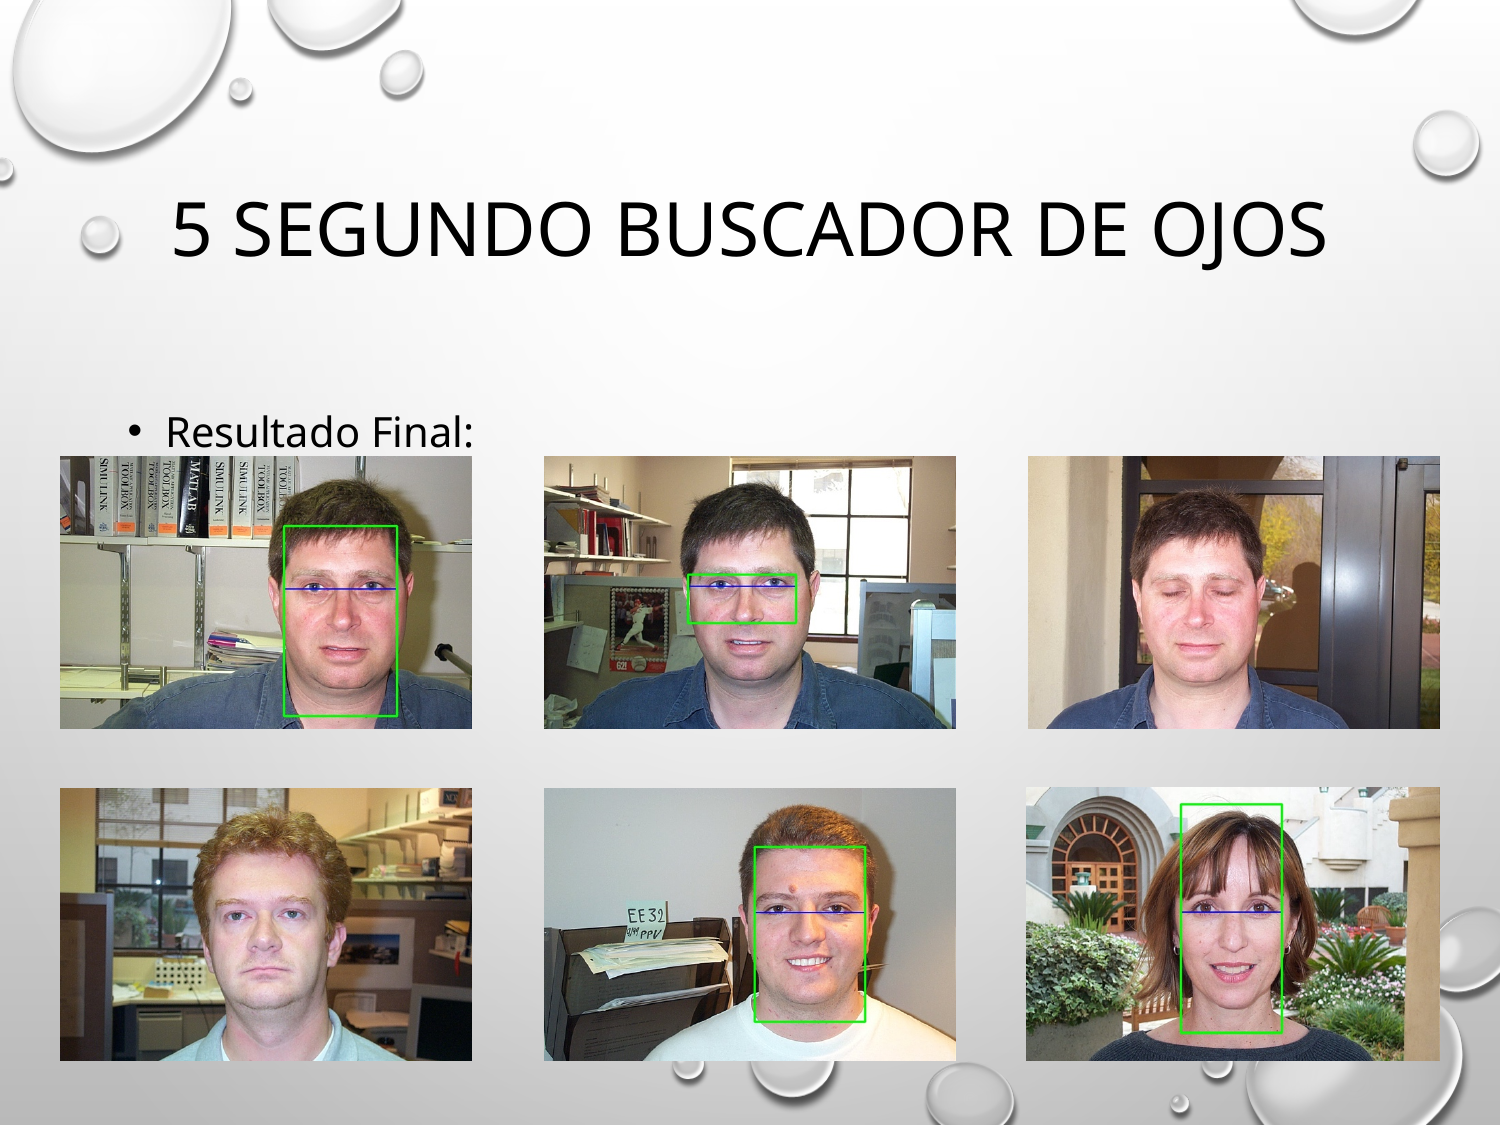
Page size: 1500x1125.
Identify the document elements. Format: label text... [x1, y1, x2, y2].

list Resultado Final: [112, 388, 1388, 950]
picture [0, 0, 1500, 1125]
title 5 segundo buscador de ojos [112, 101, 1388, 364]
